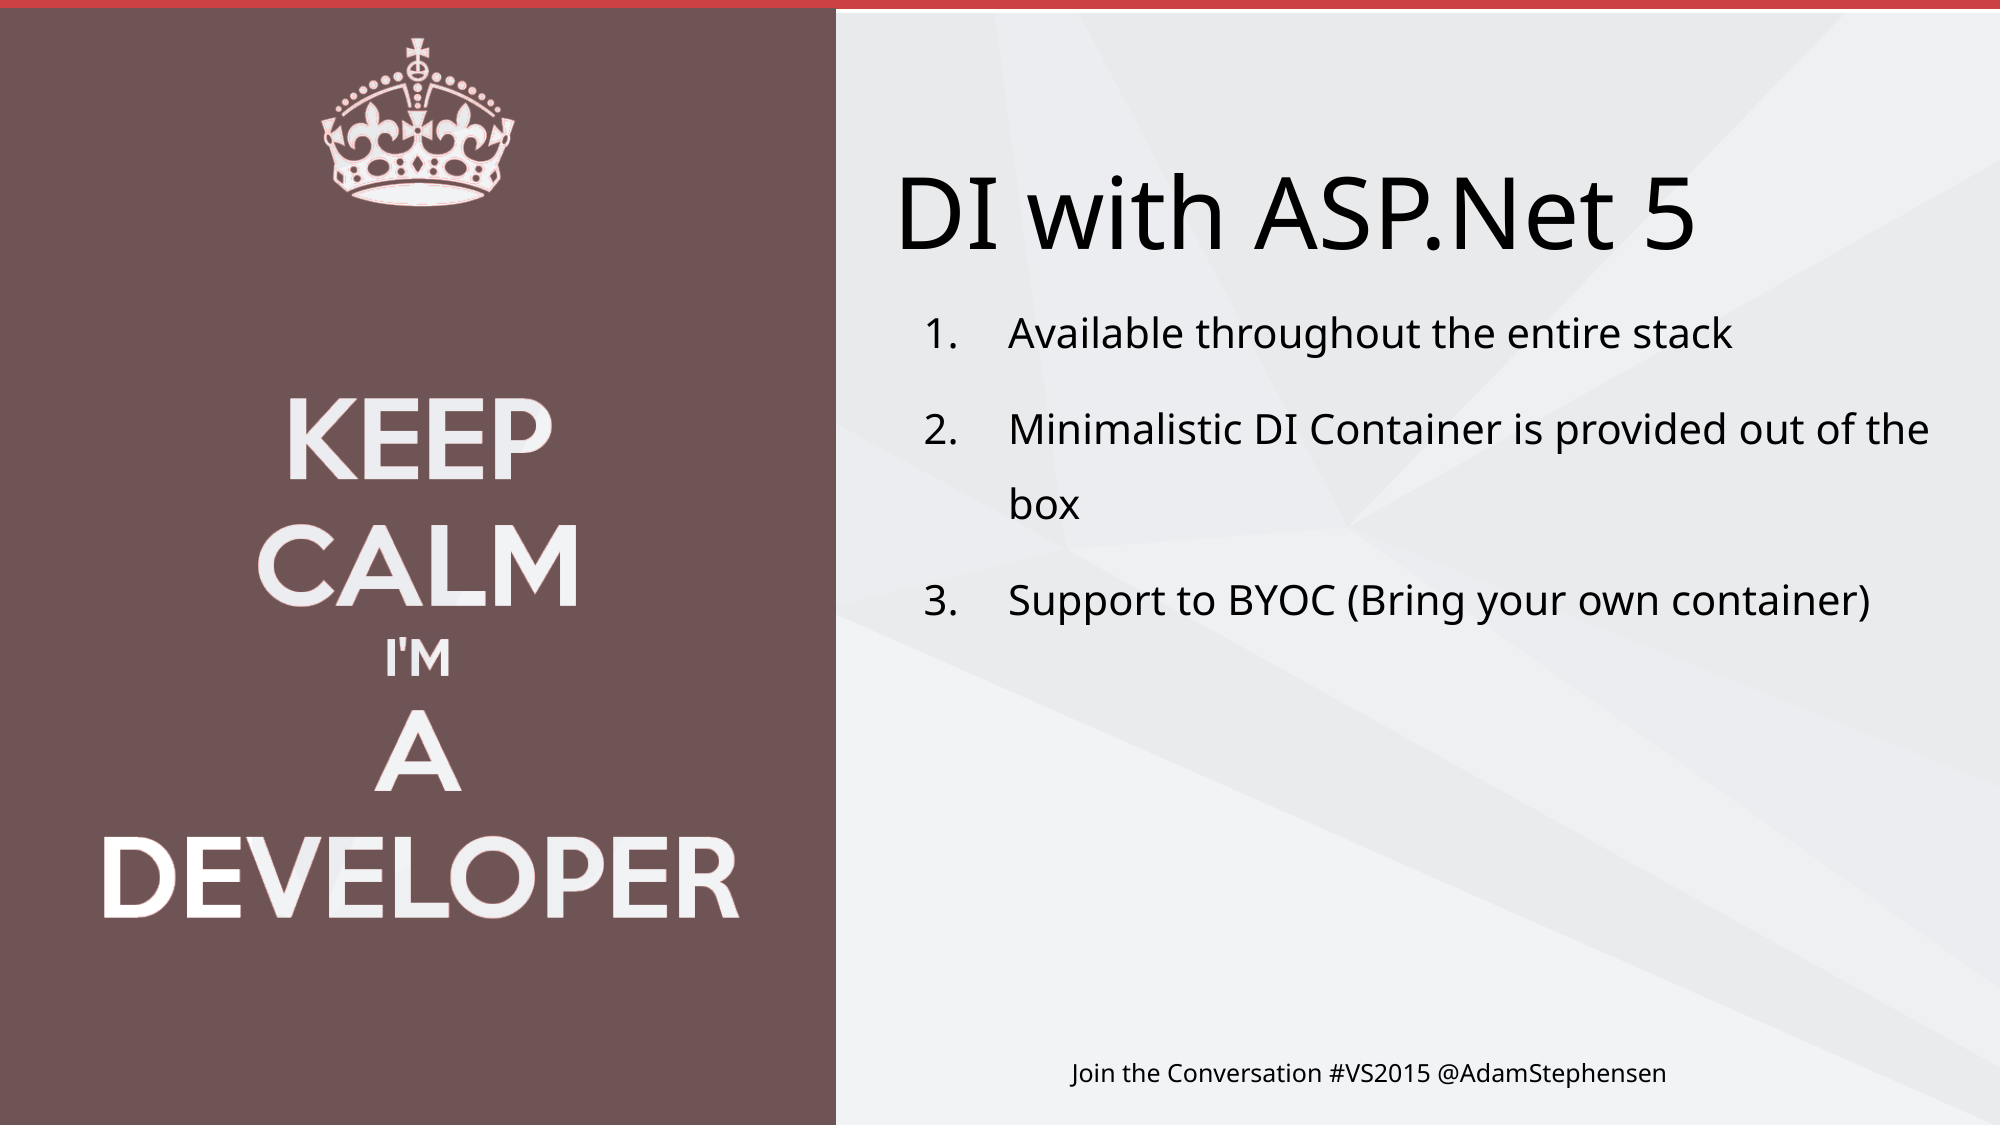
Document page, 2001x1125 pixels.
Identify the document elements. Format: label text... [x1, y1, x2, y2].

footer Join the Conversation #VS2015 @AdamStephensen [864, 1042, 1877, 1103]
list Available throughout the entire stack Minimalistic DI Container is provided out of the box Support to BYOC (Bring your own container) [894, 274, 1966, 1080]
title DI with ASP.Net 5 [864, 60, 1877, 278]
picture [0, 8, 836, 1125]
